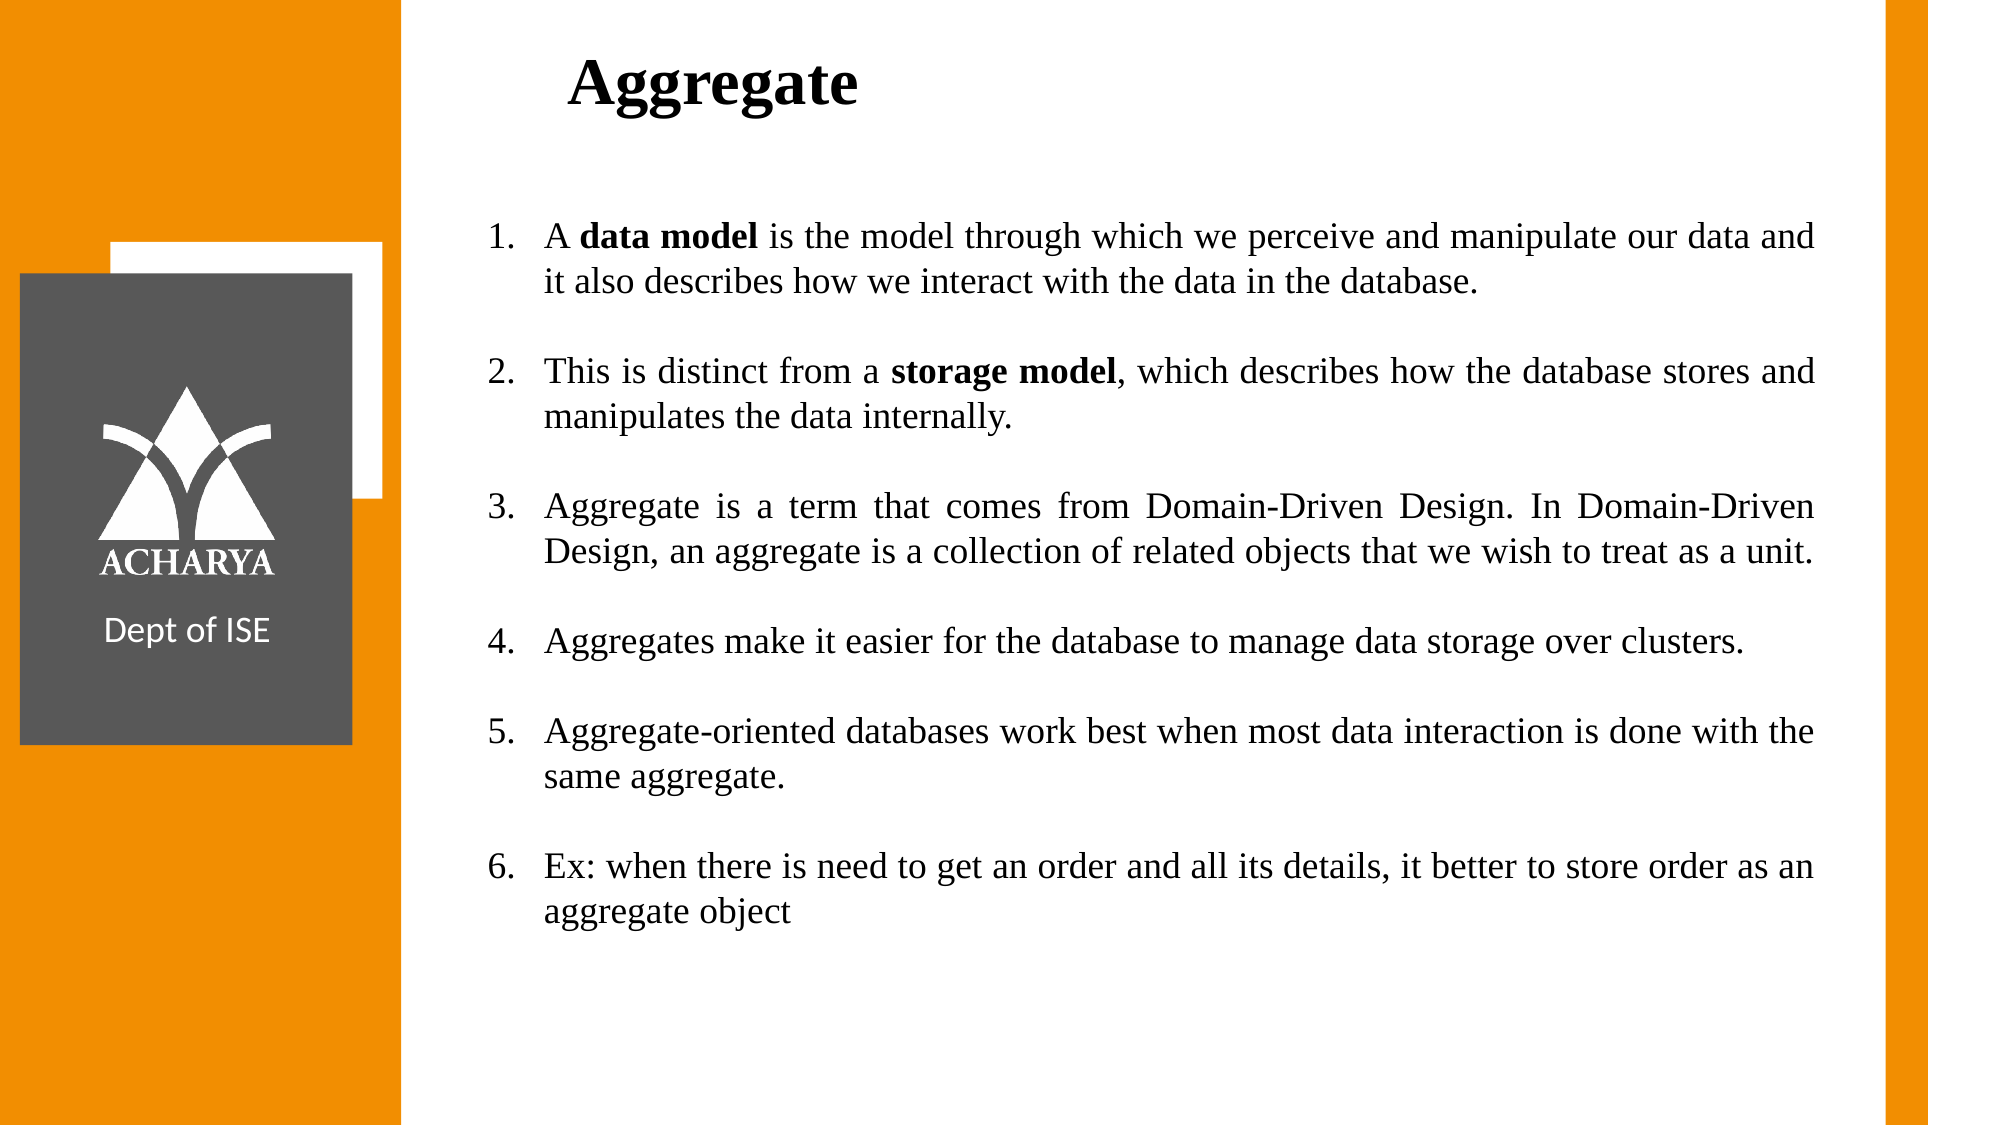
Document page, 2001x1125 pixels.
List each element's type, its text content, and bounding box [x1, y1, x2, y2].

text_box [0, 0, 402, 1125]
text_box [19, 241, 383, 745]
text_box A data model is the model through which we perceive and manipulate our data and it also describes how we interact with the data in the database. This is distinct from a storage model, which describes how the database stores and manipulates the data internally. Aggregate is a term that comes from Domain-Driven Design. In Domain-Driven Design, an aggregate is a collection of related objects that we wish to treat as a unit. Aggregates make it easier for the database to manage data storage over clusters. Aggregate-oriented databases work best when most data interaction is done with the same aggregate. Ex: when there is need to get an order and all its details, it better to store order as an aggregate object [472, 203, 1832, 939]
text_box Aggregate [552, 30, 1143, 126]
text_box [1885, 0, 1928, 1125]
